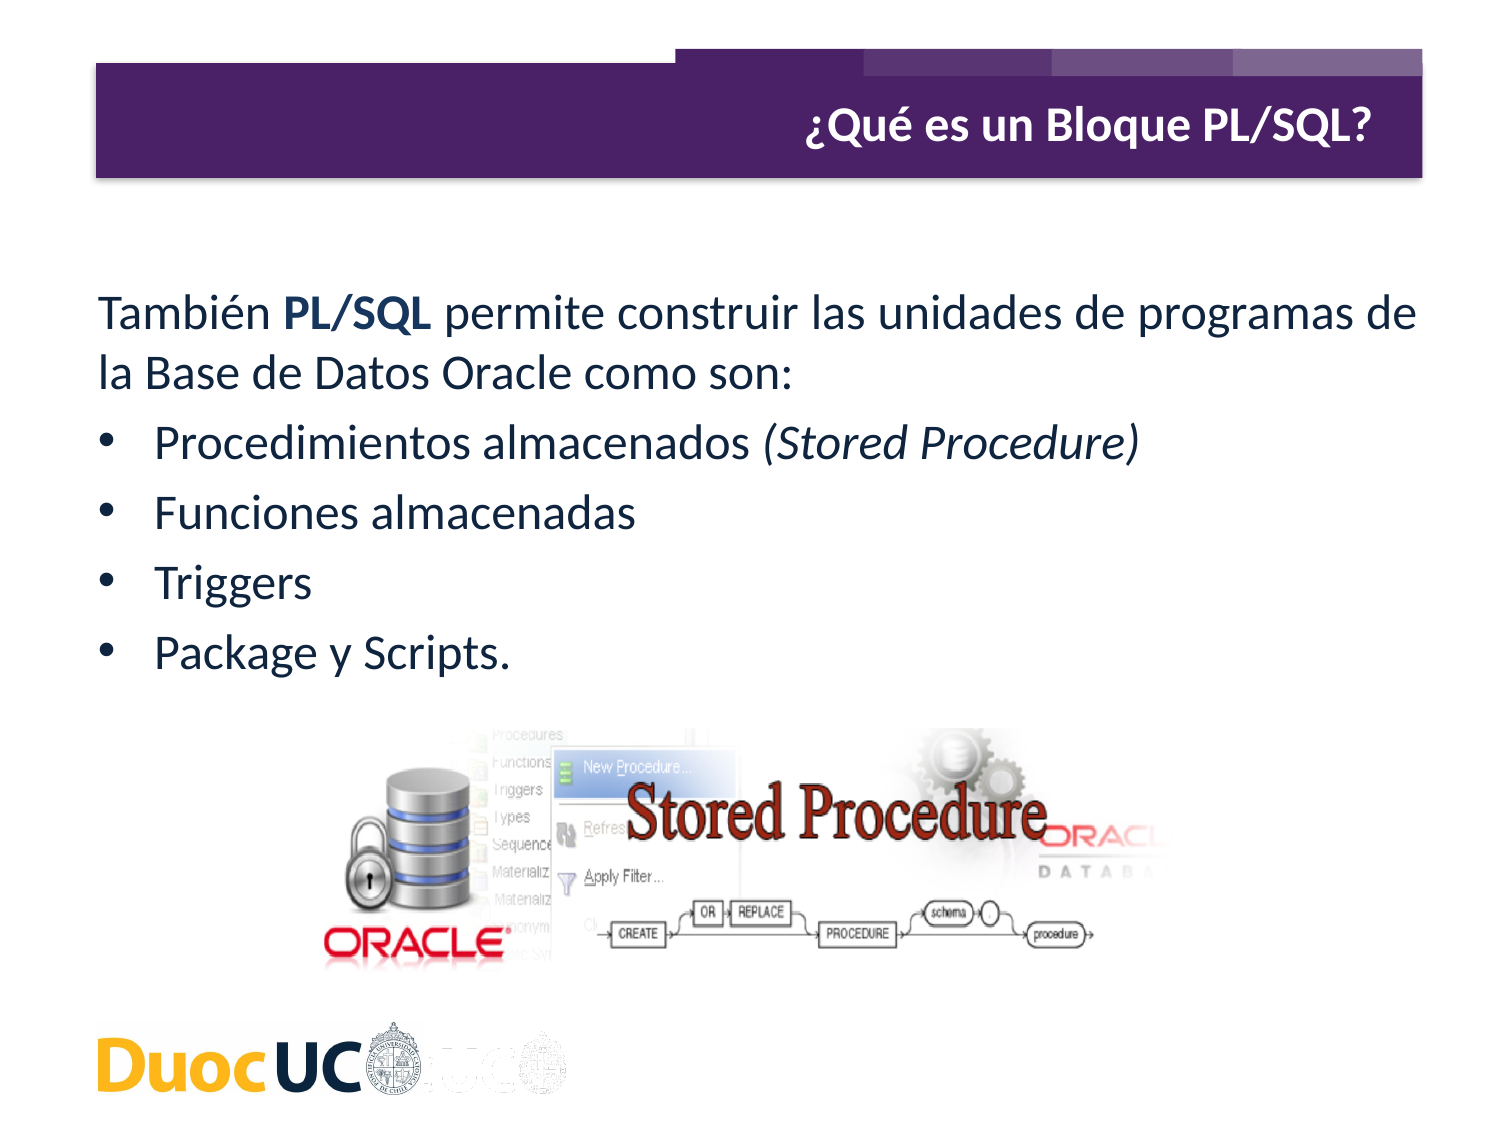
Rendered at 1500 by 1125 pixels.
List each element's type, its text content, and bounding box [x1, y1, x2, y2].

picture [312, 728, 1172, 998]
picture [96, 1021, 566, 1095]
text_box ¿Qué es un Bloque PL/SQL? [781, 83, 1407, 160]
list También PL/SQL permite construir las unidades de programas de la Base de Datos Oracle como son: Procedimientos almacenados (Stored Procedure) Funciones almacenadas Triggers Package y Scripts. [82, 201, 1433, 729]
